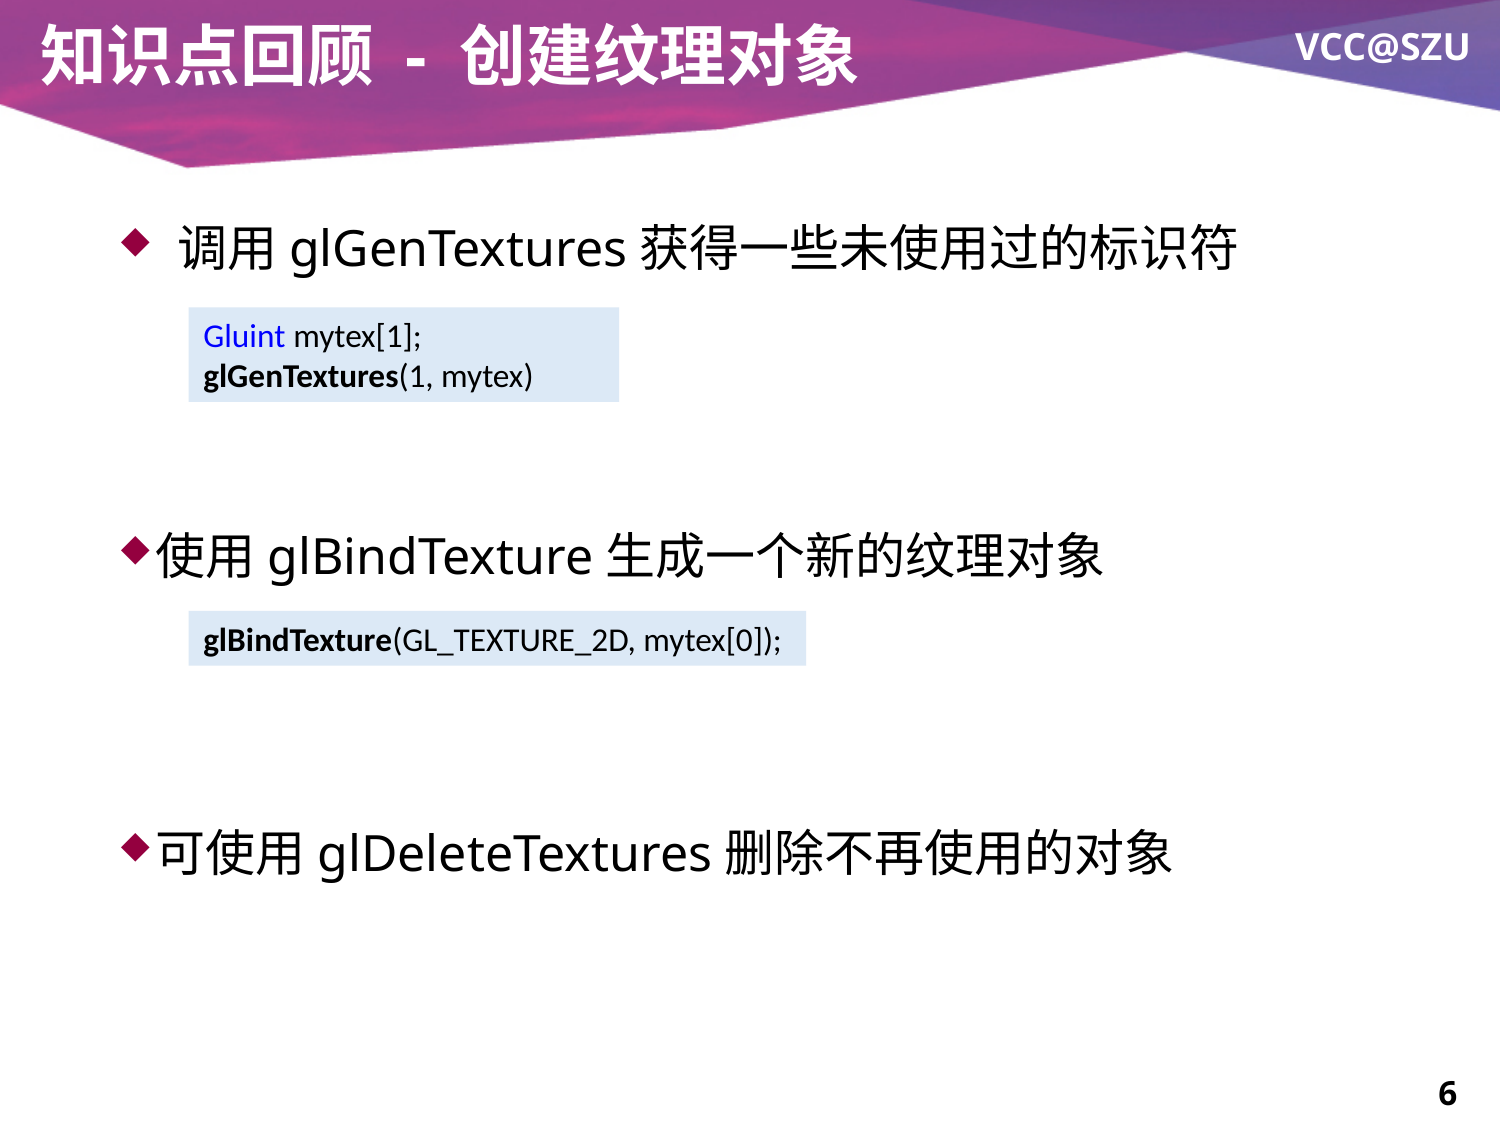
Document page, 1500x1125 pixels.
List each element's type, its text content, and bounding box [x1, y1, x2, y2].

picture [0, 0, 1500, 1125]
text_box glBindTexture(GL_TEXTURE_2D, mytex[0]); [188, 610, 807, 666]
text_box Gluint mytex[1]; glGenTextures(1, mytex) [188, 307, 620, 402]
list 调用glGenTextures获得一些未使用过的标识符 使用glBindTexture生成一个新的纹理对象 可使用glDeleteTextures删除不再使用的对象 [103, 216, 1397, 930]
title 知识点回顾 - 创建纹理对象 [25, 15, 1320, 104]
slide_number 6 [1384, 1065, 1500, 1125]
